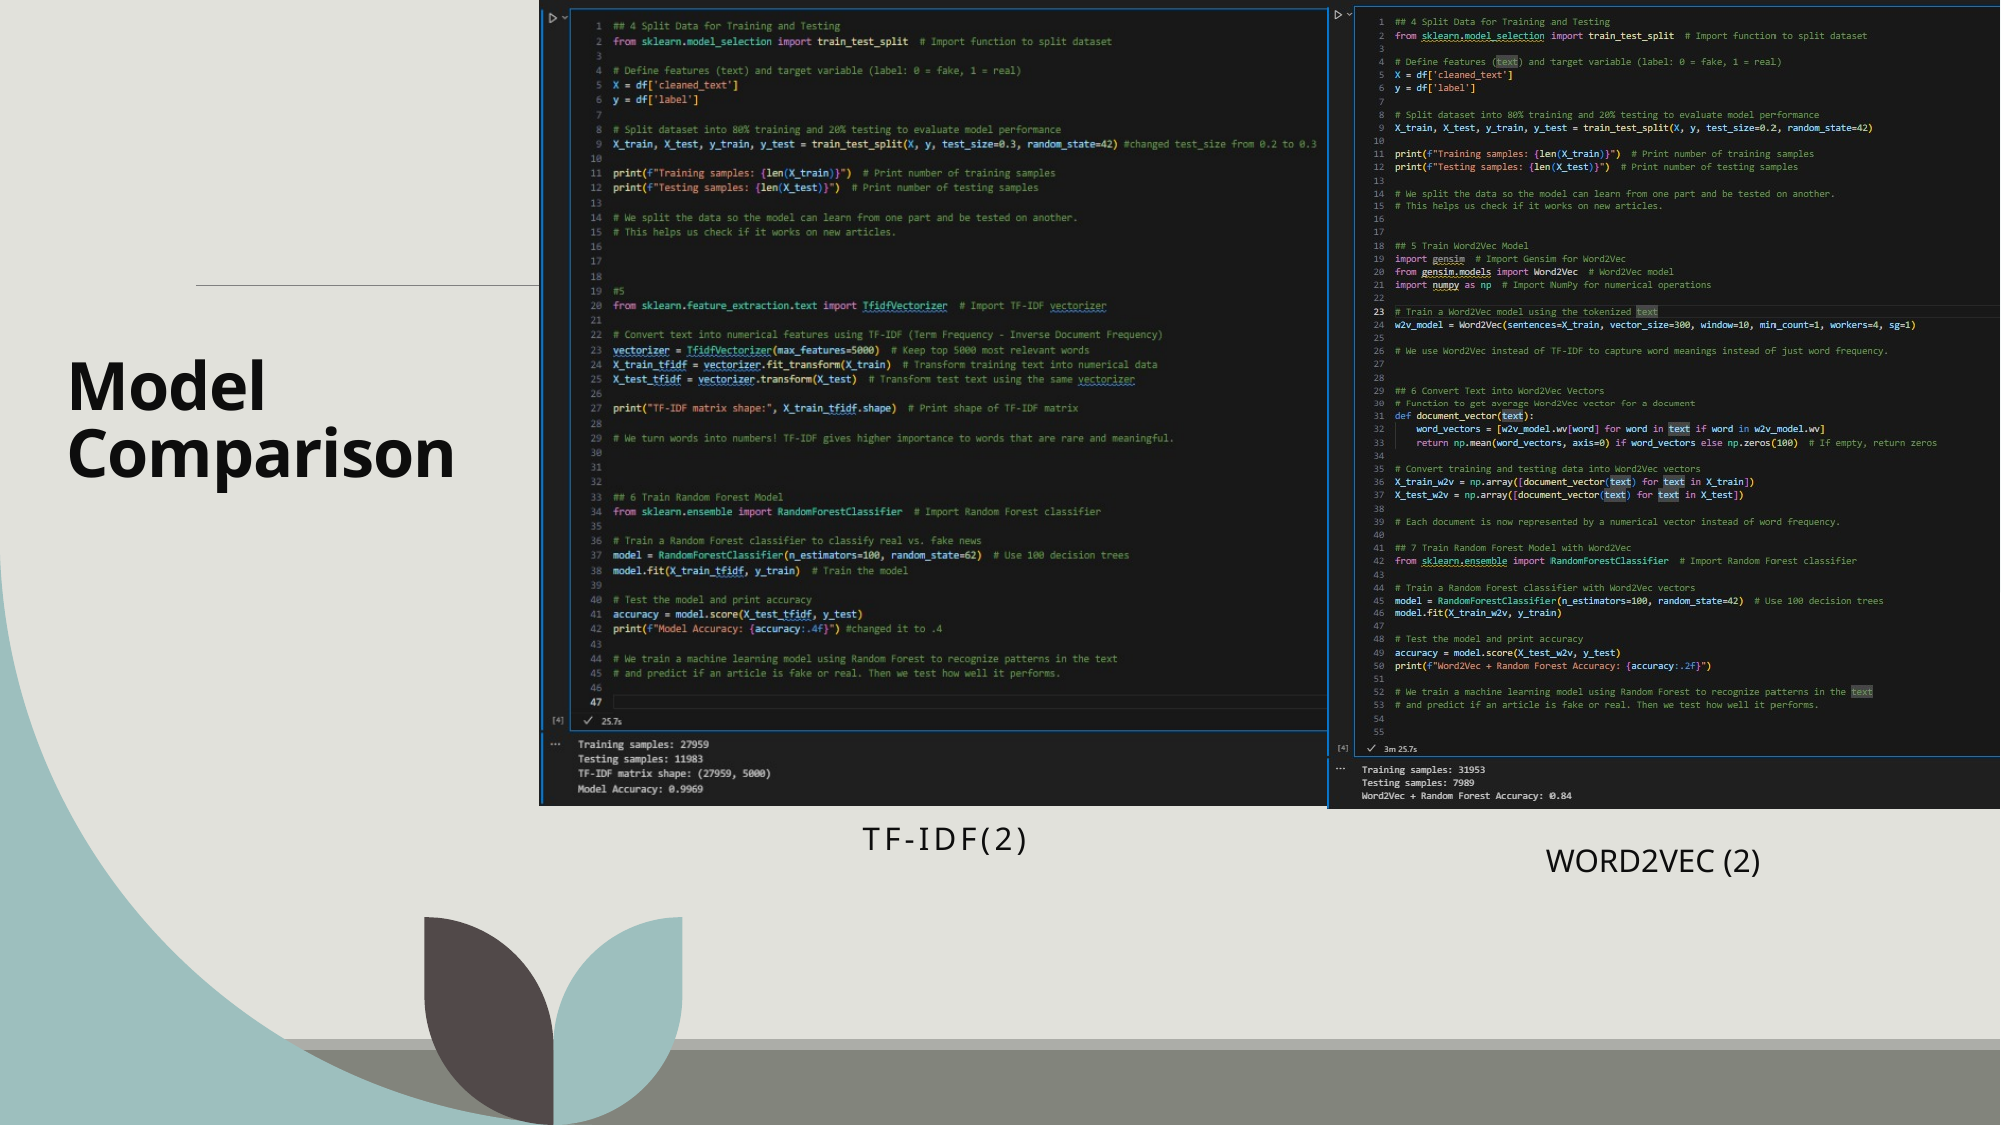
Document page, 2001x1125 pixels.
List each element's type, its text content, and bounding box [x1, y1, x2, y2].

text_box TF-IDF(2) [847, 816, 1166, 906]
text_box WORD2VEC (2) [1530, 834, 1981, 887]
title Model Comparison [51, 348, 500, 548]
picture [538, 0, 2000, 809]
